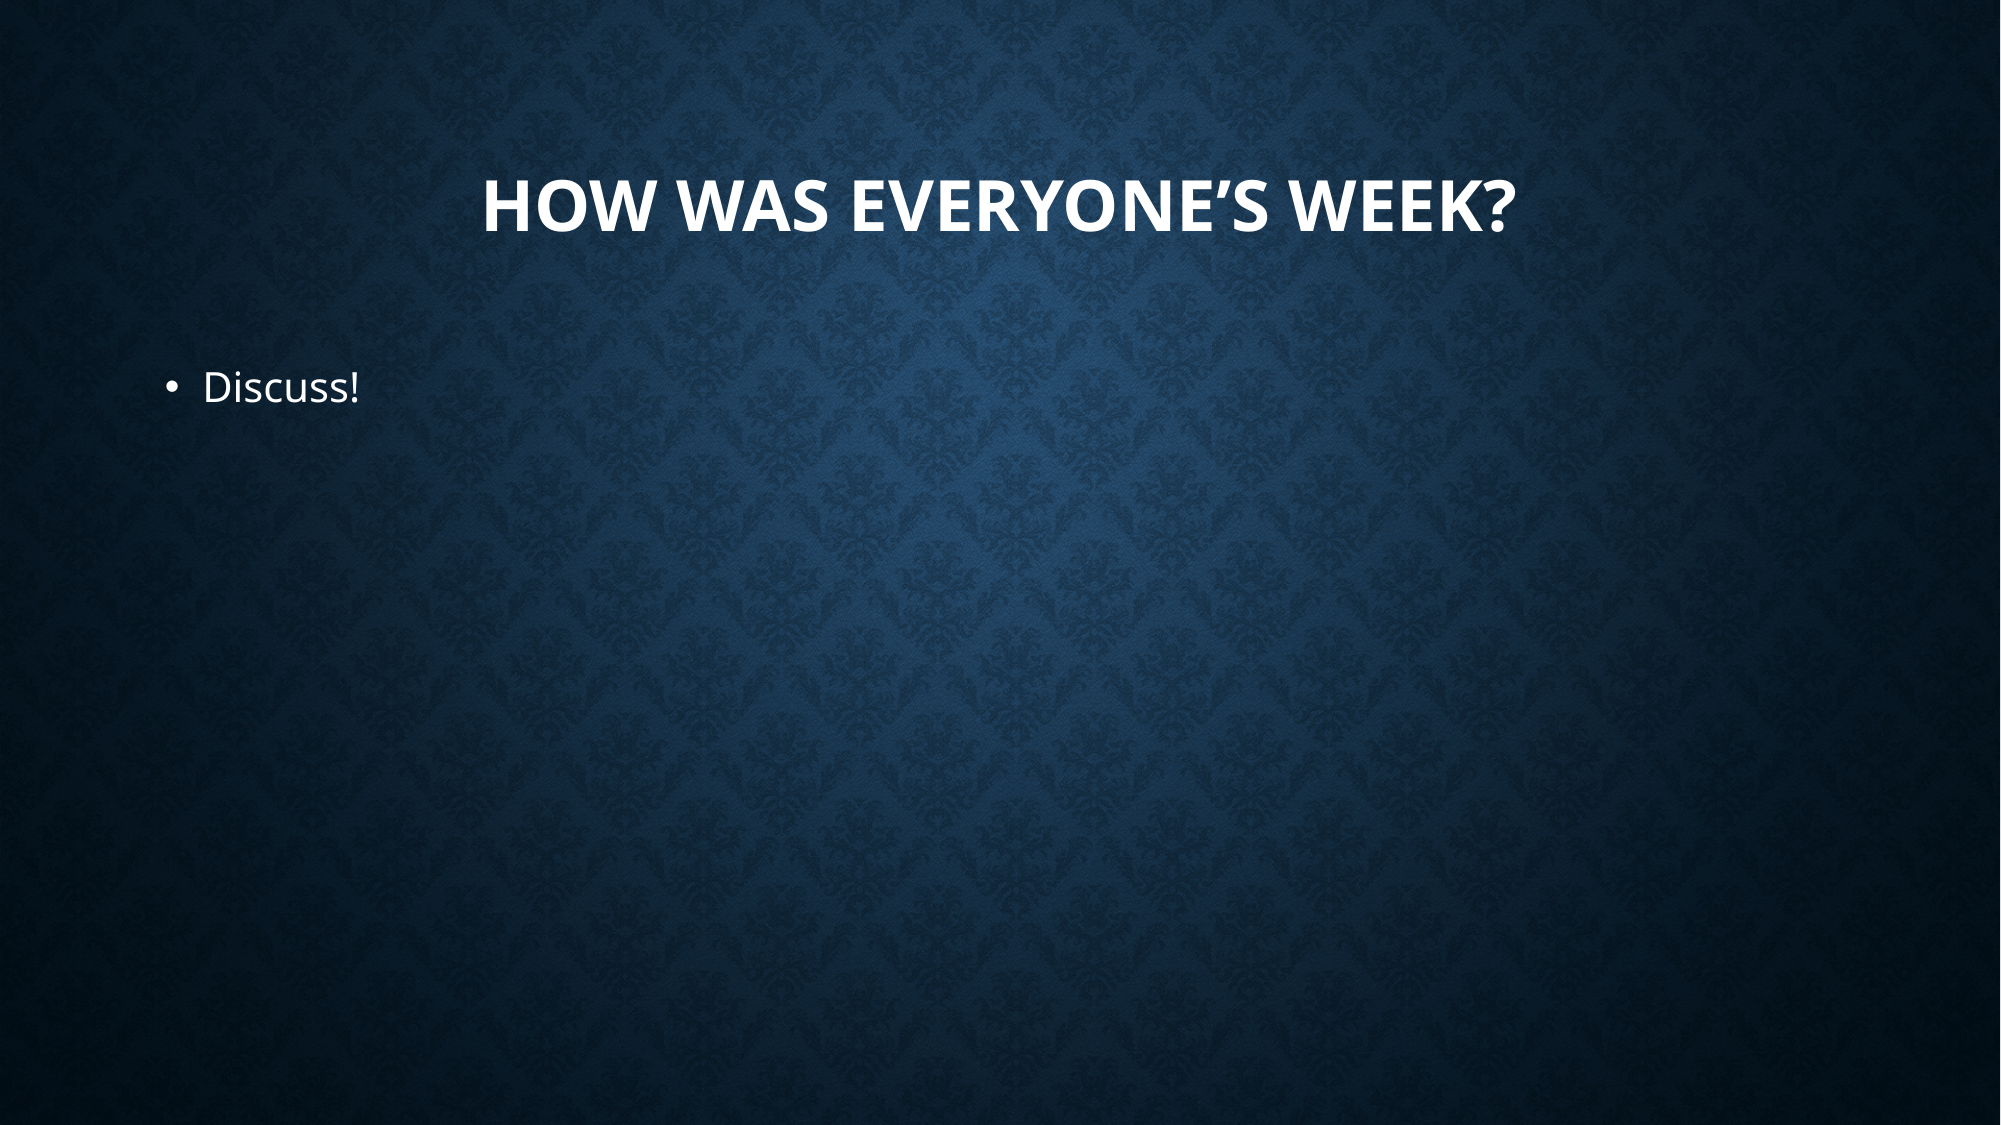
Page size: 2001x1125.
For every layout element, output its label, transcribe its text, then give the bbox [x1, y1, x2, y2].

list Discuss! [149, 343, 1849, 950]
title How was everyone’s week? [149, 99, 1849, 318]
